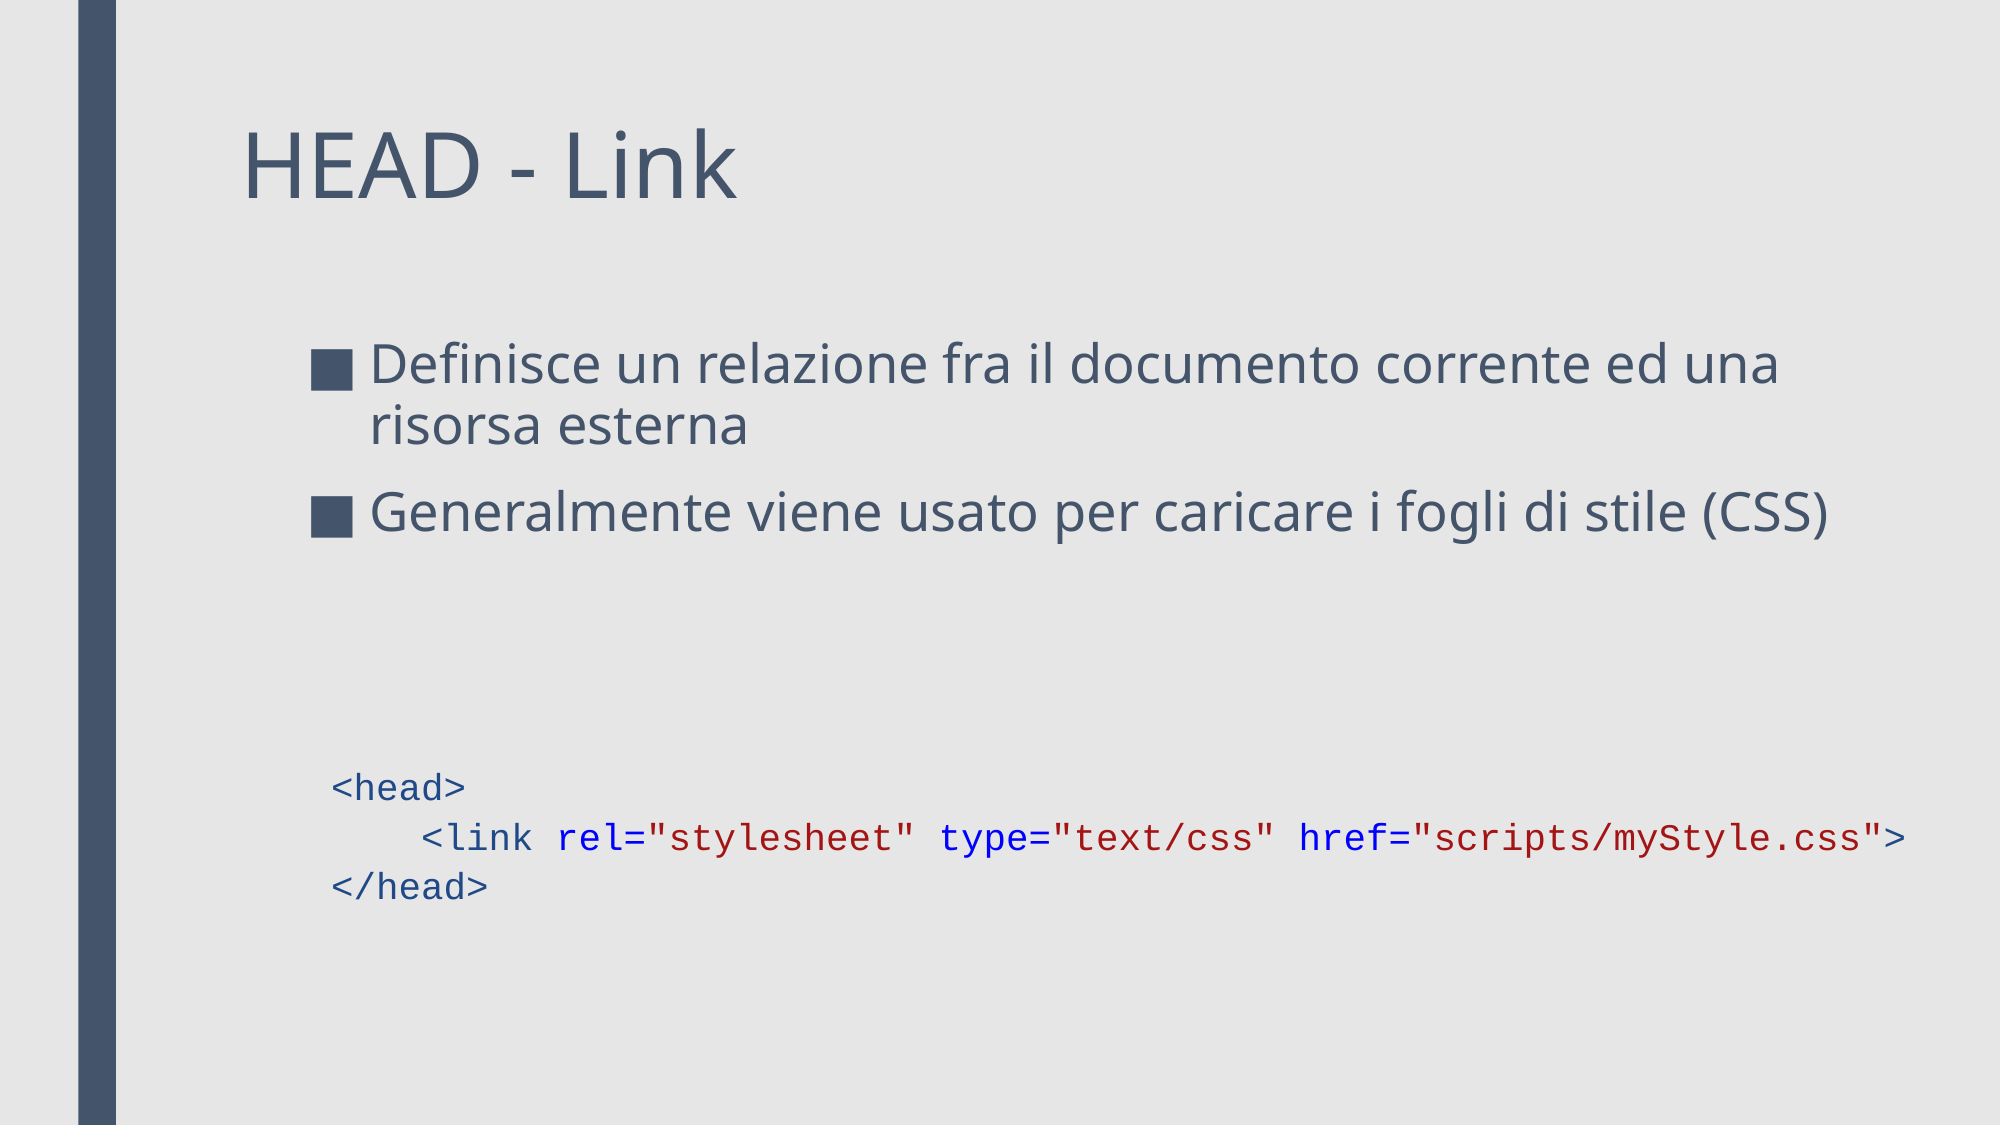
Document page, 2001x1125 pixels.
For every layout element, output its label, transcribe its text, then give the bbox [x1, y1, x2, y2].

title HEAD - Link [225, 112, 1800, 357]
list Definisce un relazione fra il documento corrente ed una risorsa esterna Generalmente viene usato per caricare i fogli di stile (CSS) [291, 327, 1945, 787]
text_box <head> <link rel="stylesheet" type="text/css" href="scripts/myStyle.css"> </head> [316, 751, 1920, 941]
